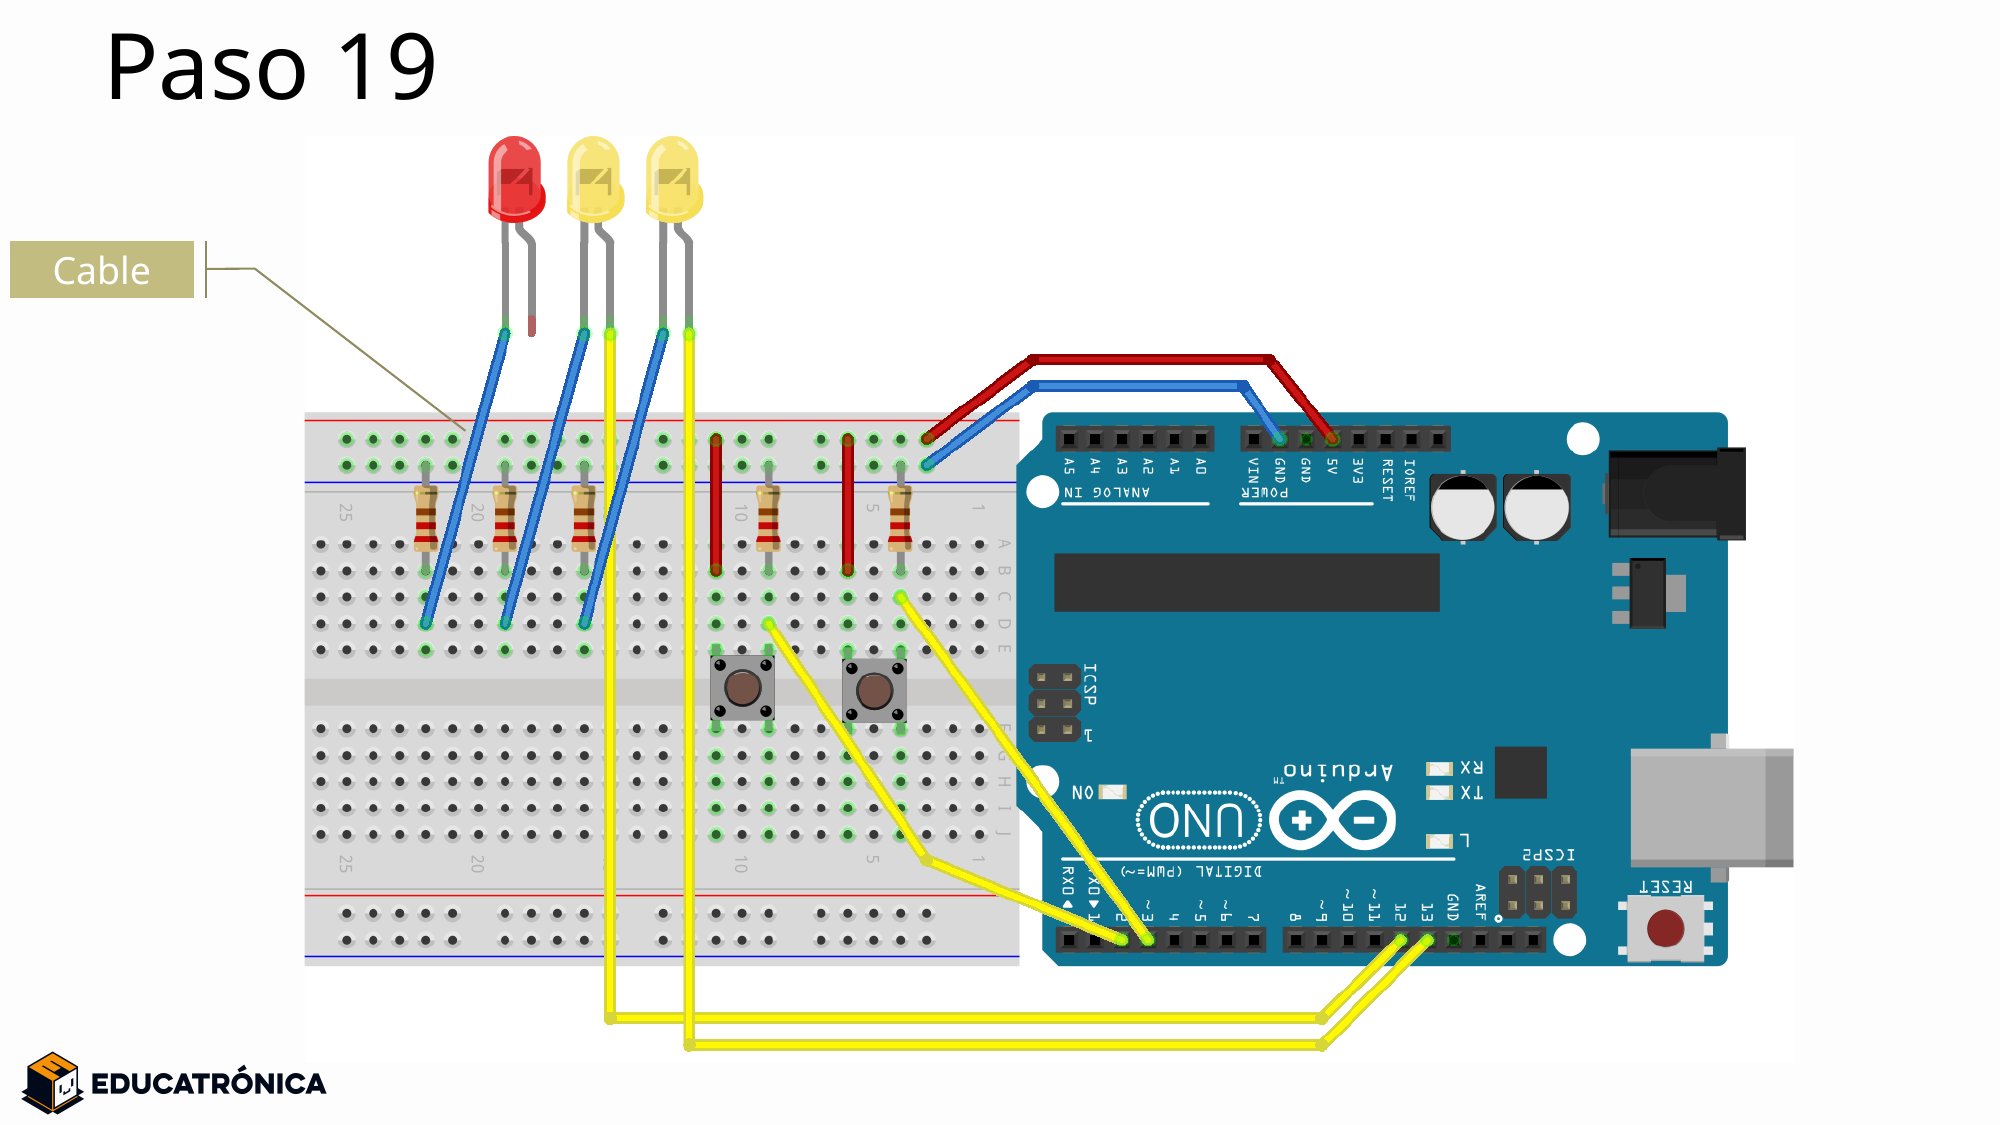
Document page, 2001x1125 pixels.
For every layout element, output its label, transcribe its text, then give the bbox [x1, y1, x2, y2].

text_box Cable [205, 241, 304, 308]
picture [19, 136, 1797, 1118]
text_box Cable [10, 241, 194, 298]
title Paso 19 [88, 7, 1912, 133]
